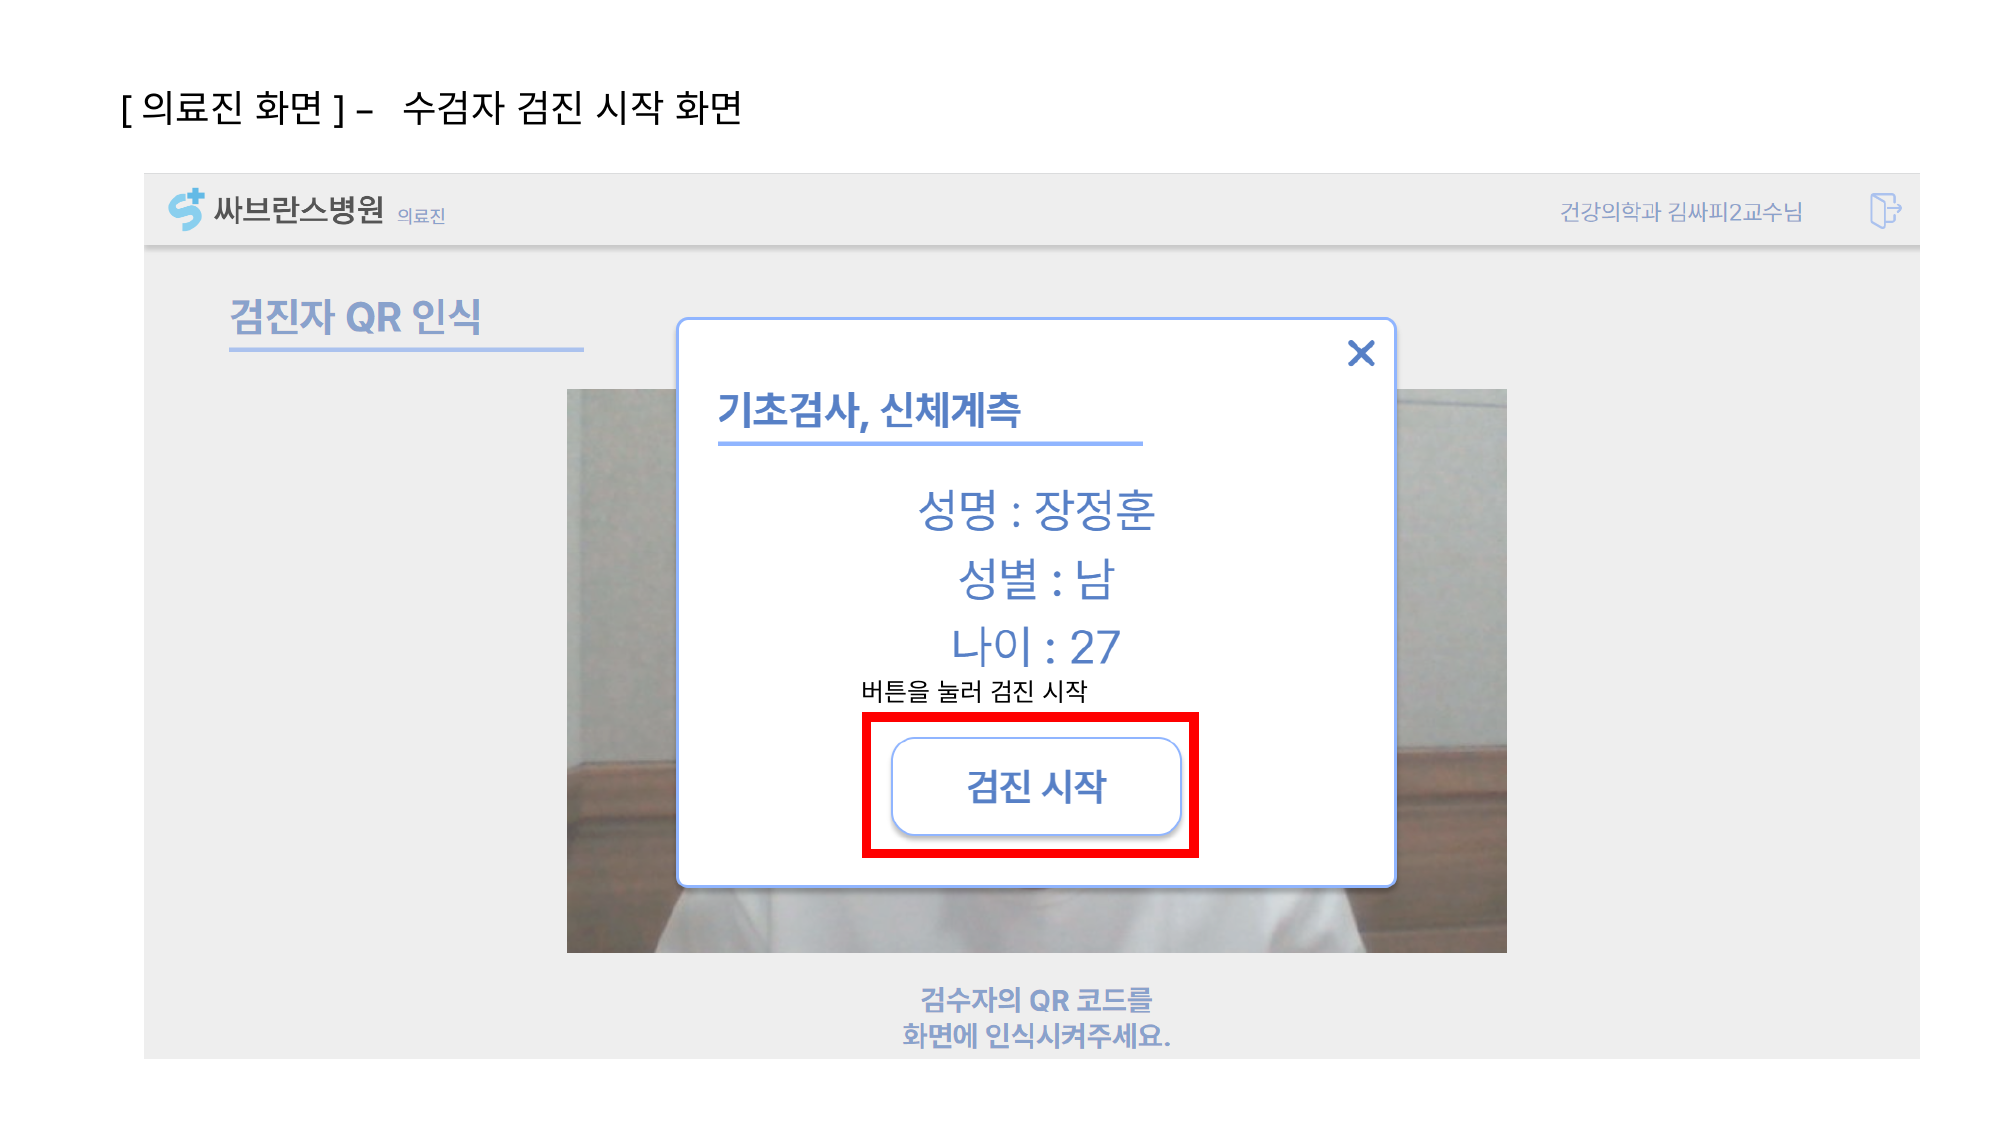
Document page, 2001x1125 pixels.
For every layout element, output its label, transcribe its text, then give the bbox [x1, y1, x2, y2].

picture [144, 173, 1920, 1059]
text_box [의료진 화면] – 수검자 검진 시작 화면 [105, 77, 805, 138]
